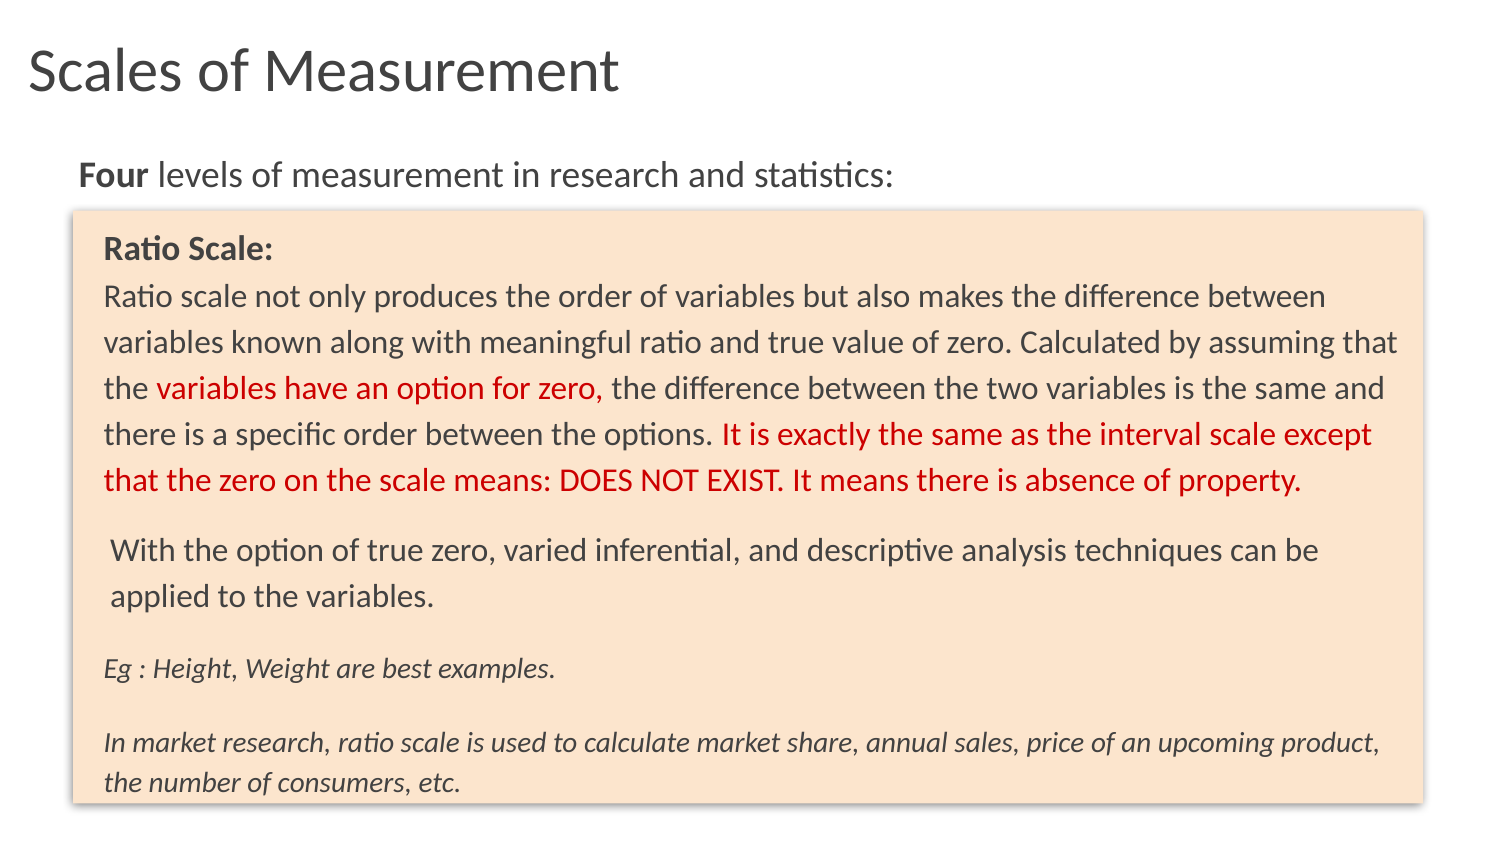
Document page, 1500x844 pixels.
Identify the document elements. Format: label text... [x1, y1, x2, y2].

text_box [73, 210, 1424, 804]
list Four levels of measurement in research and statistics: [63, 128, 1462, 227]
list Eg : Height, Weight are best examples. In market research, ratio scale is used to calculate market share, annual sales, price of an upcoming product, the number of consumers, etc. [88, 629, 1418, 791]
title Scales of Measurement [13, 0, 1412, 119]
list Ratio scale not only produces the order of variables but also makes the difference between variables known along with meaningful ratio and true value of zero. Calculated by assuming that the variables have an option for zero, the difference between the two variables is the same and there is a specific order between the options. It is exactly the same as the interval scale except that the zero on the scale means: DOES NOT EXIST. It means there is absence of property. [88, 253, 1418, 495]
list With the option of true zero, varied inferential, and descriptive analysis techniques can be applied to the variables. [94, 507, 1392, 617]
list Ratio Scale: [88, 203, 460, 253]
